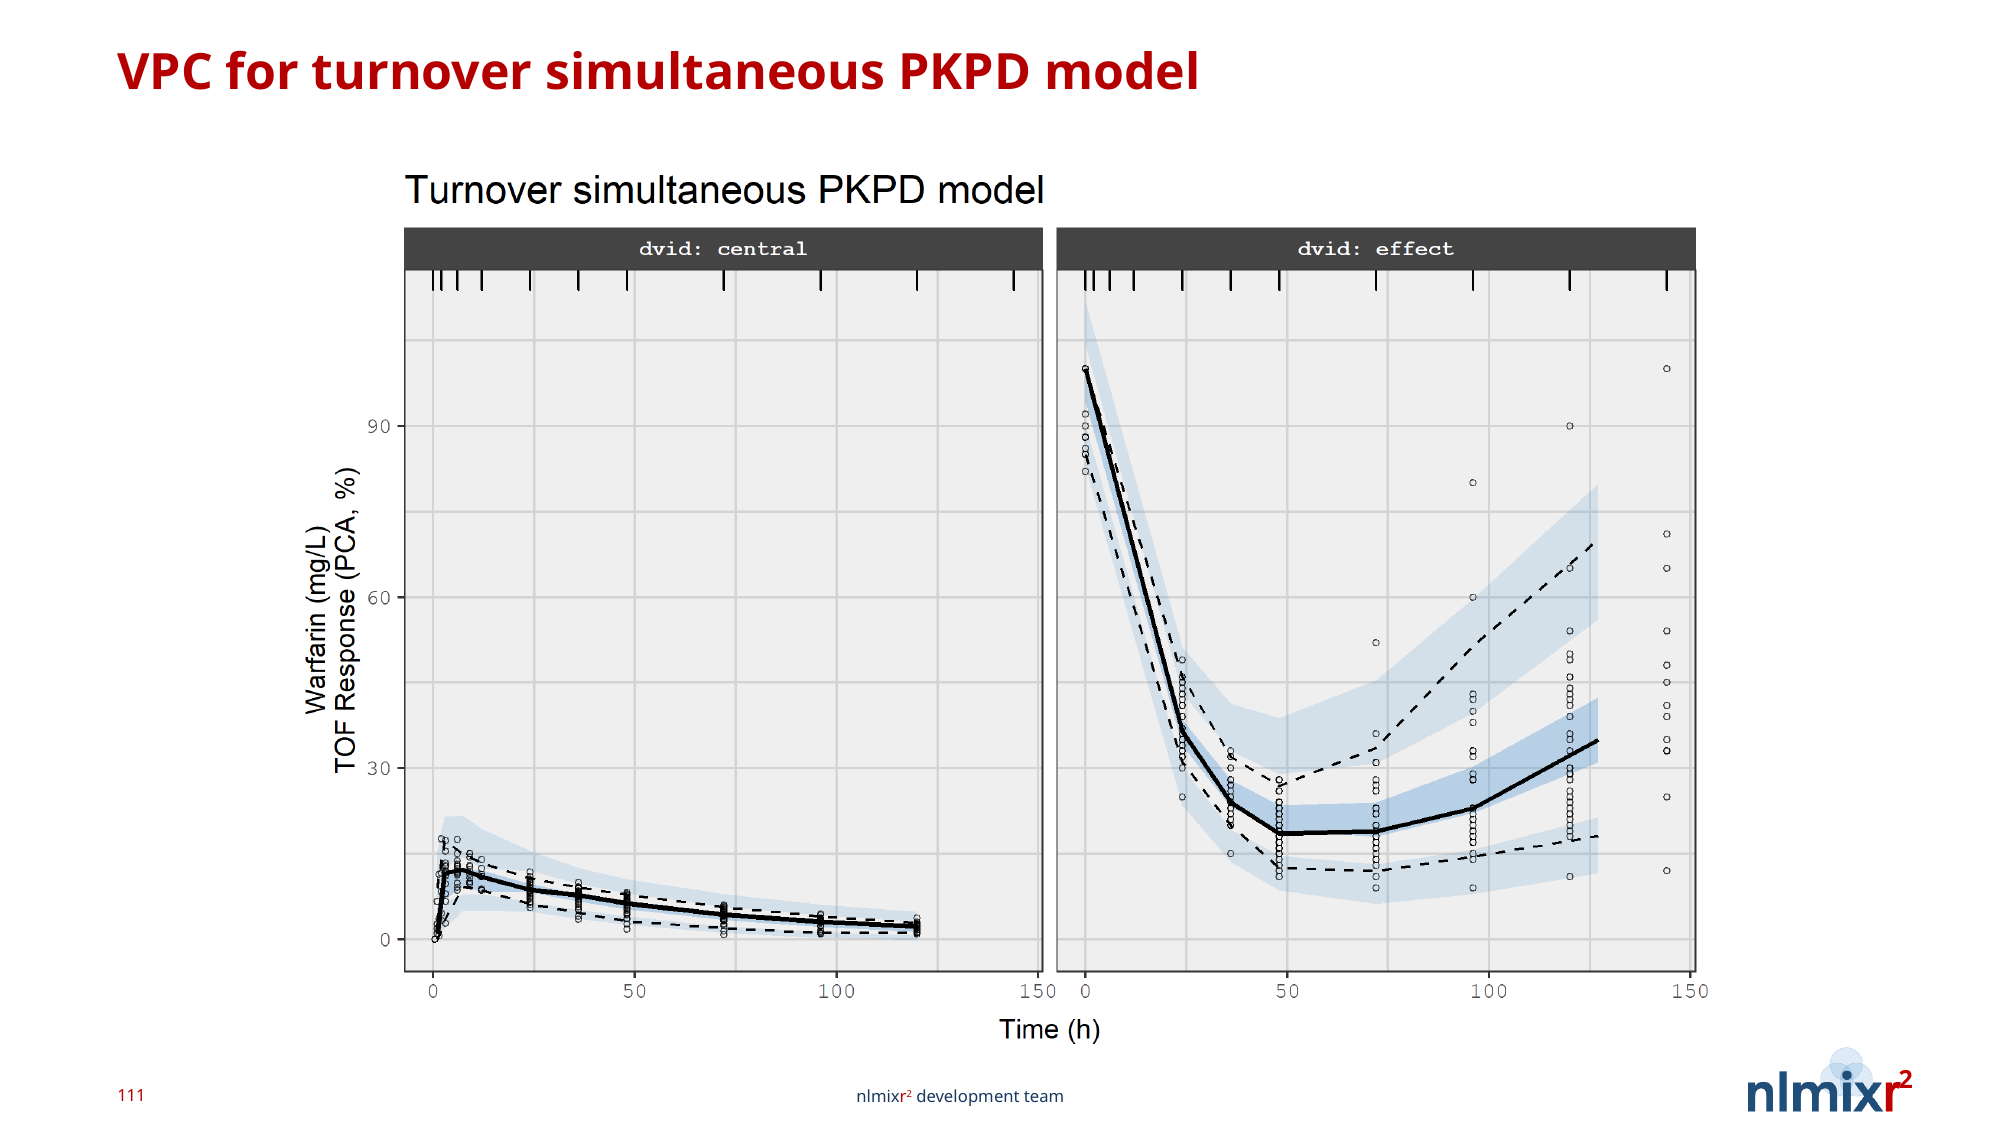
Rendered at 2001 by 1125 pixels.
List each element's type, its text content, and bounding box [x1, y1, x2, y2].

footer nlmixr2 development team [354, 1076, 1567, 1115]
picture [291, 164, 1709, 1051]
picture [1738, 1036, 1910, 1123]
slide_number 111 [102, 1076, 276, 1115]
title VPC for turnover simultaneous PKPD model [102, 18, 1898, 181]
